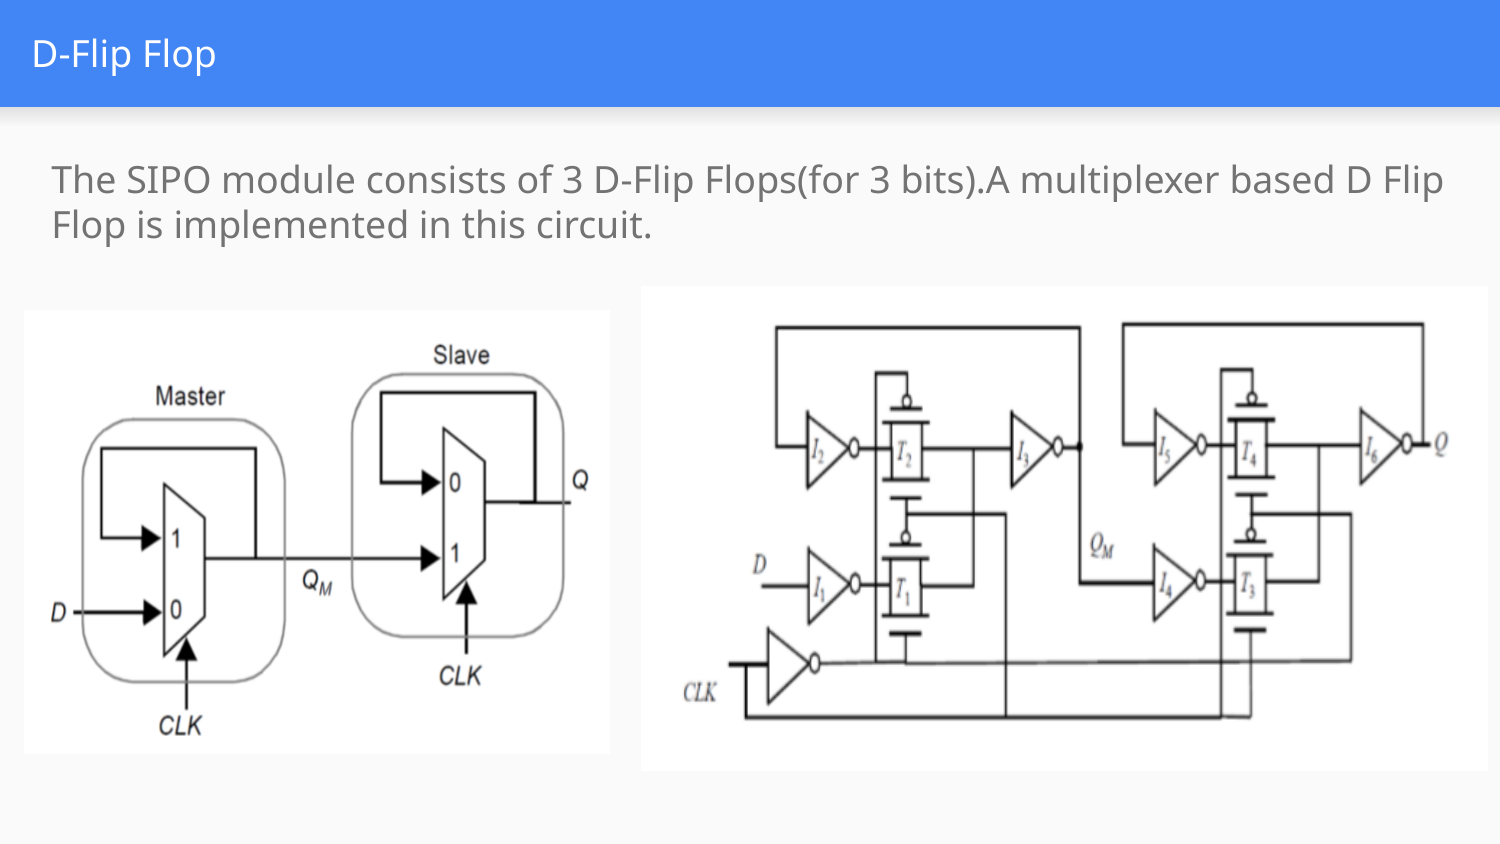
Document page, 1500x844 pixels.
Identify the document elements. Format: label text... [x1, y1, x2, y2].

text_box The SIPO module consists of 3 D-Flip Flops(for 3 bits).A multiplexer based D Flip Flop is implemented in this circuit. [36, 141, 1476, 271]
picture [24, 309, 610, 754]
picture [641, 286, 1488, 771]
title D-Flip Flop [16, 2, 1464, 102]
